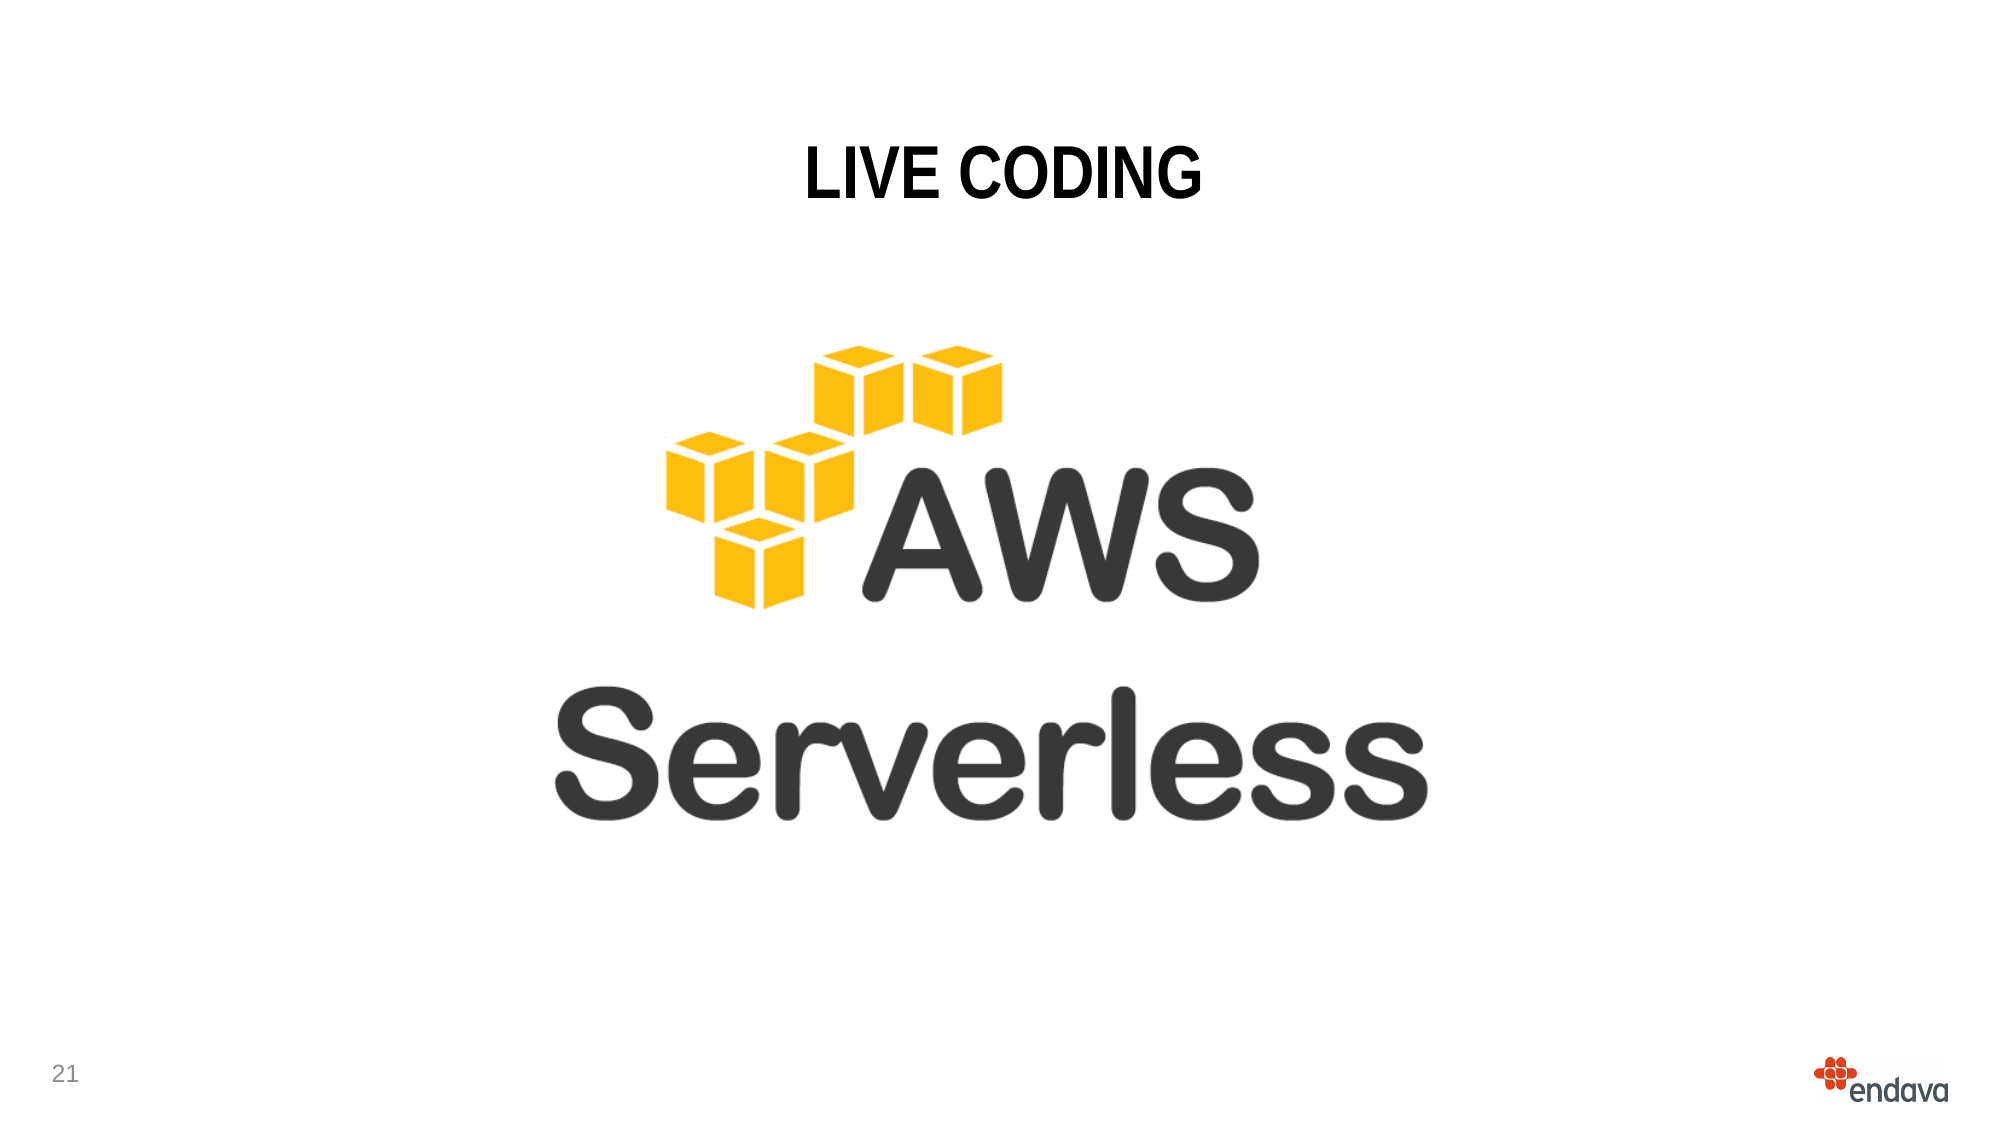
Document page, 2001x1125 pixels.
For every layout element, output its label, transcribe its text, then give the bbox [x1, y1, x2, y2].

picture [1814, 1057, 1948, 1102]
text_box Live coding [77, 50, 1948, 219]
picture [477, 310, 1504, 927]
